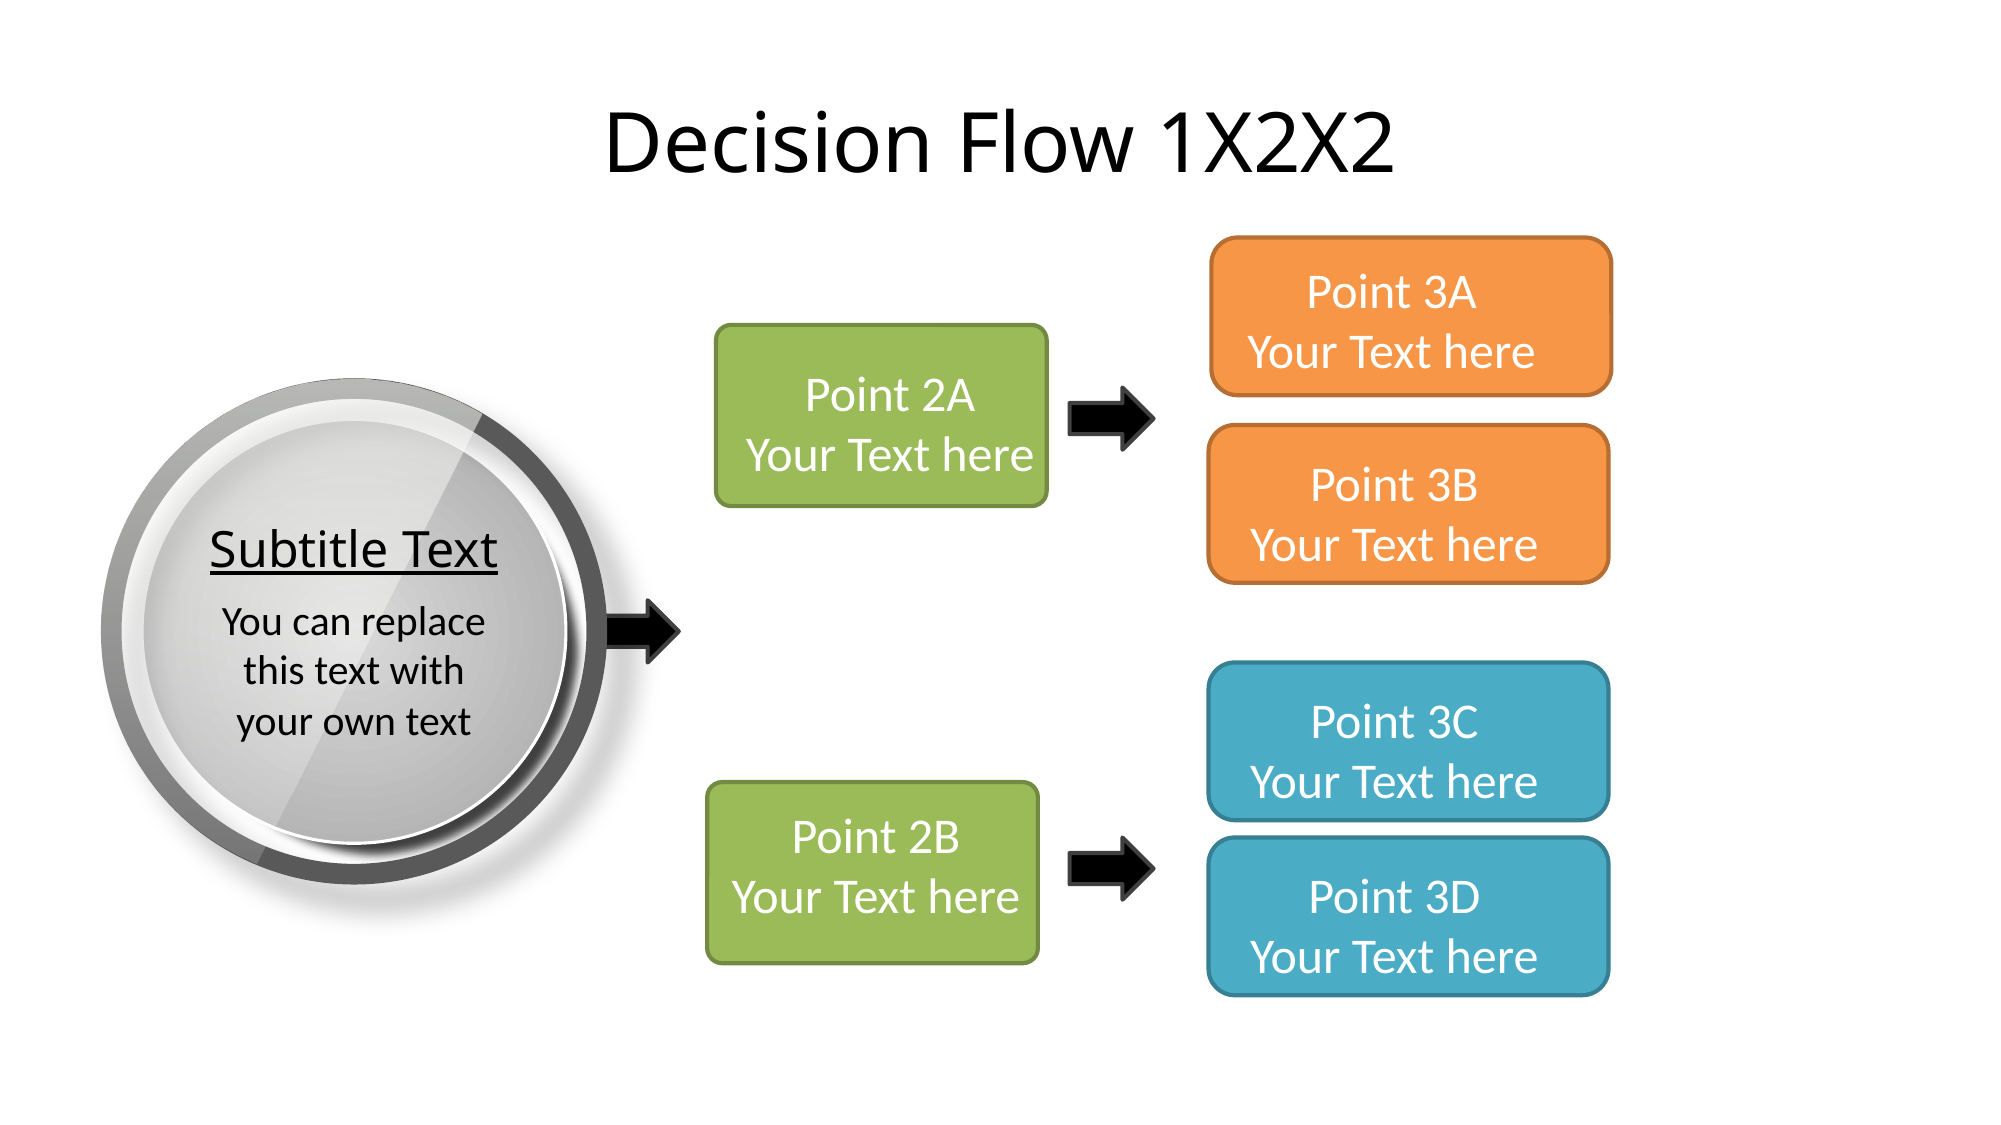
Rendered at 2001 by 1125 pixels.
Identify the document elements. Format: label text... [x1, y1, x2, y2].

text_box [706, 781, 1045, 964]
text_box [1203, 237, 1612, 396]
text_box [1067, 835, 1156, 902]
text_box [715, 324, 1060, 507]
title Decision Flow 1X2X2 [99, 45, 1900, 233]
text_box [1206, 424, 1609, 588]
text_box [1206, 662, 1609, 826]
text_box [645, 598, 681, 663]
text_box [100, 377, 608, 885]
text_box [1206, 837, 1609, 1001]
text_box [1067, 385, 1156, 452]
